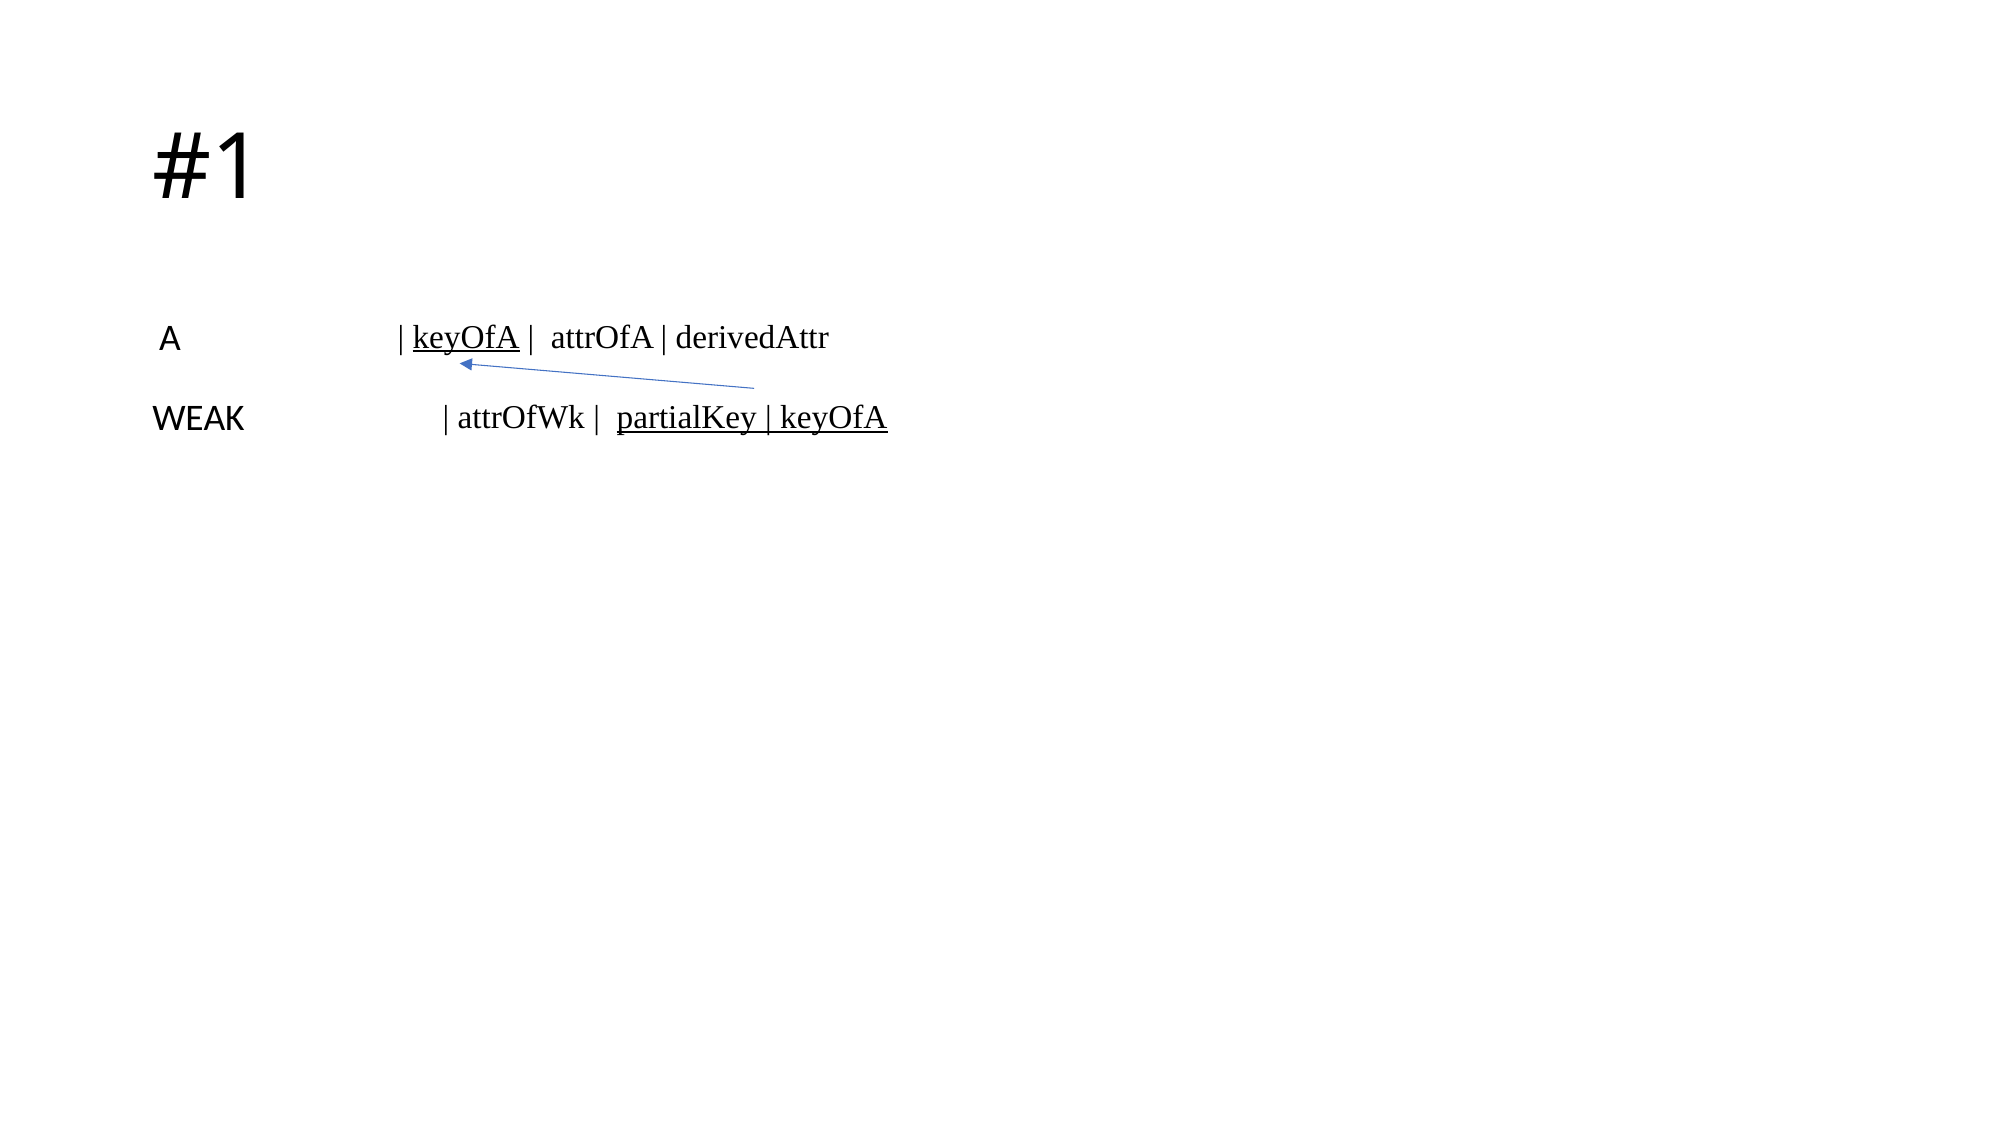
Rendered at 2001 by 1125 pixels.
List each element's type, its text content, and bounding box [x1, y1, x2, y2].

text_box WEAK [137, 385, 538, 446]
text_box | attrOfWk | partialKey | keyOfA [427, 388, 903, 443]
text_box | keyOfA | attrOfA | derivedAttr [382, 307, 845, 363]
title #1 [137, 59, 1863, 278]
text_box A [144, 305, 354, 366]
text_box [459, 363, 755, 389]
